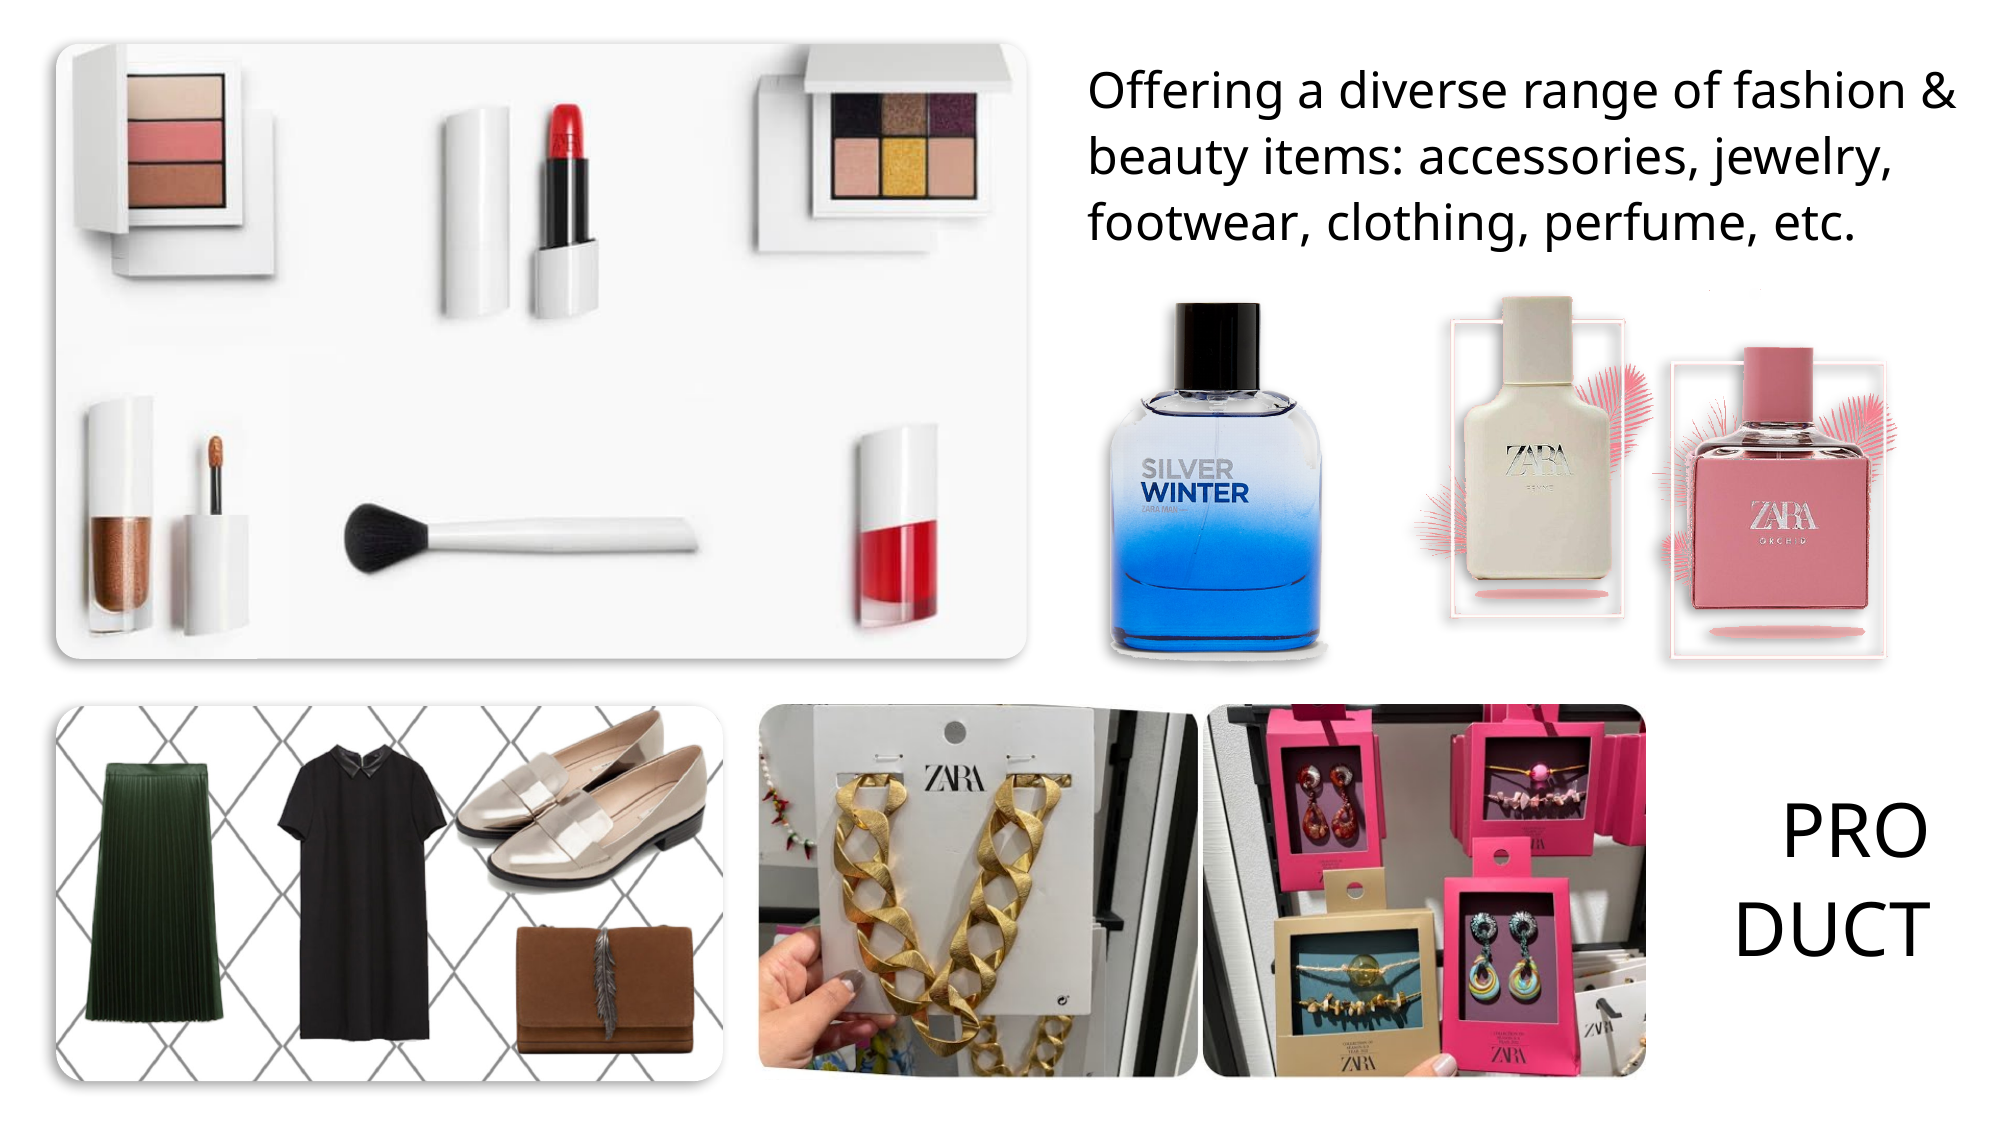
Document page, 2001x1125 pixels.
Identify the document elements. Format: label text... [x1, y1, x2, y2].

picture [1413, 289, 1921, 665]
picture [56, 43, 1027, 659]
picture [755, 704, 1646, 1080]
text_box Offering a diverse range of fashion & beauty items: accessories, jewelry, footwear, clothing, perfume, etc. [1073, 45, 1973, 259]
picture [56, 706, 723, 1082]
picture [1105, 294, 1335, 670]
text_box PRO DUCT [1646, 766, 1946, 979]
